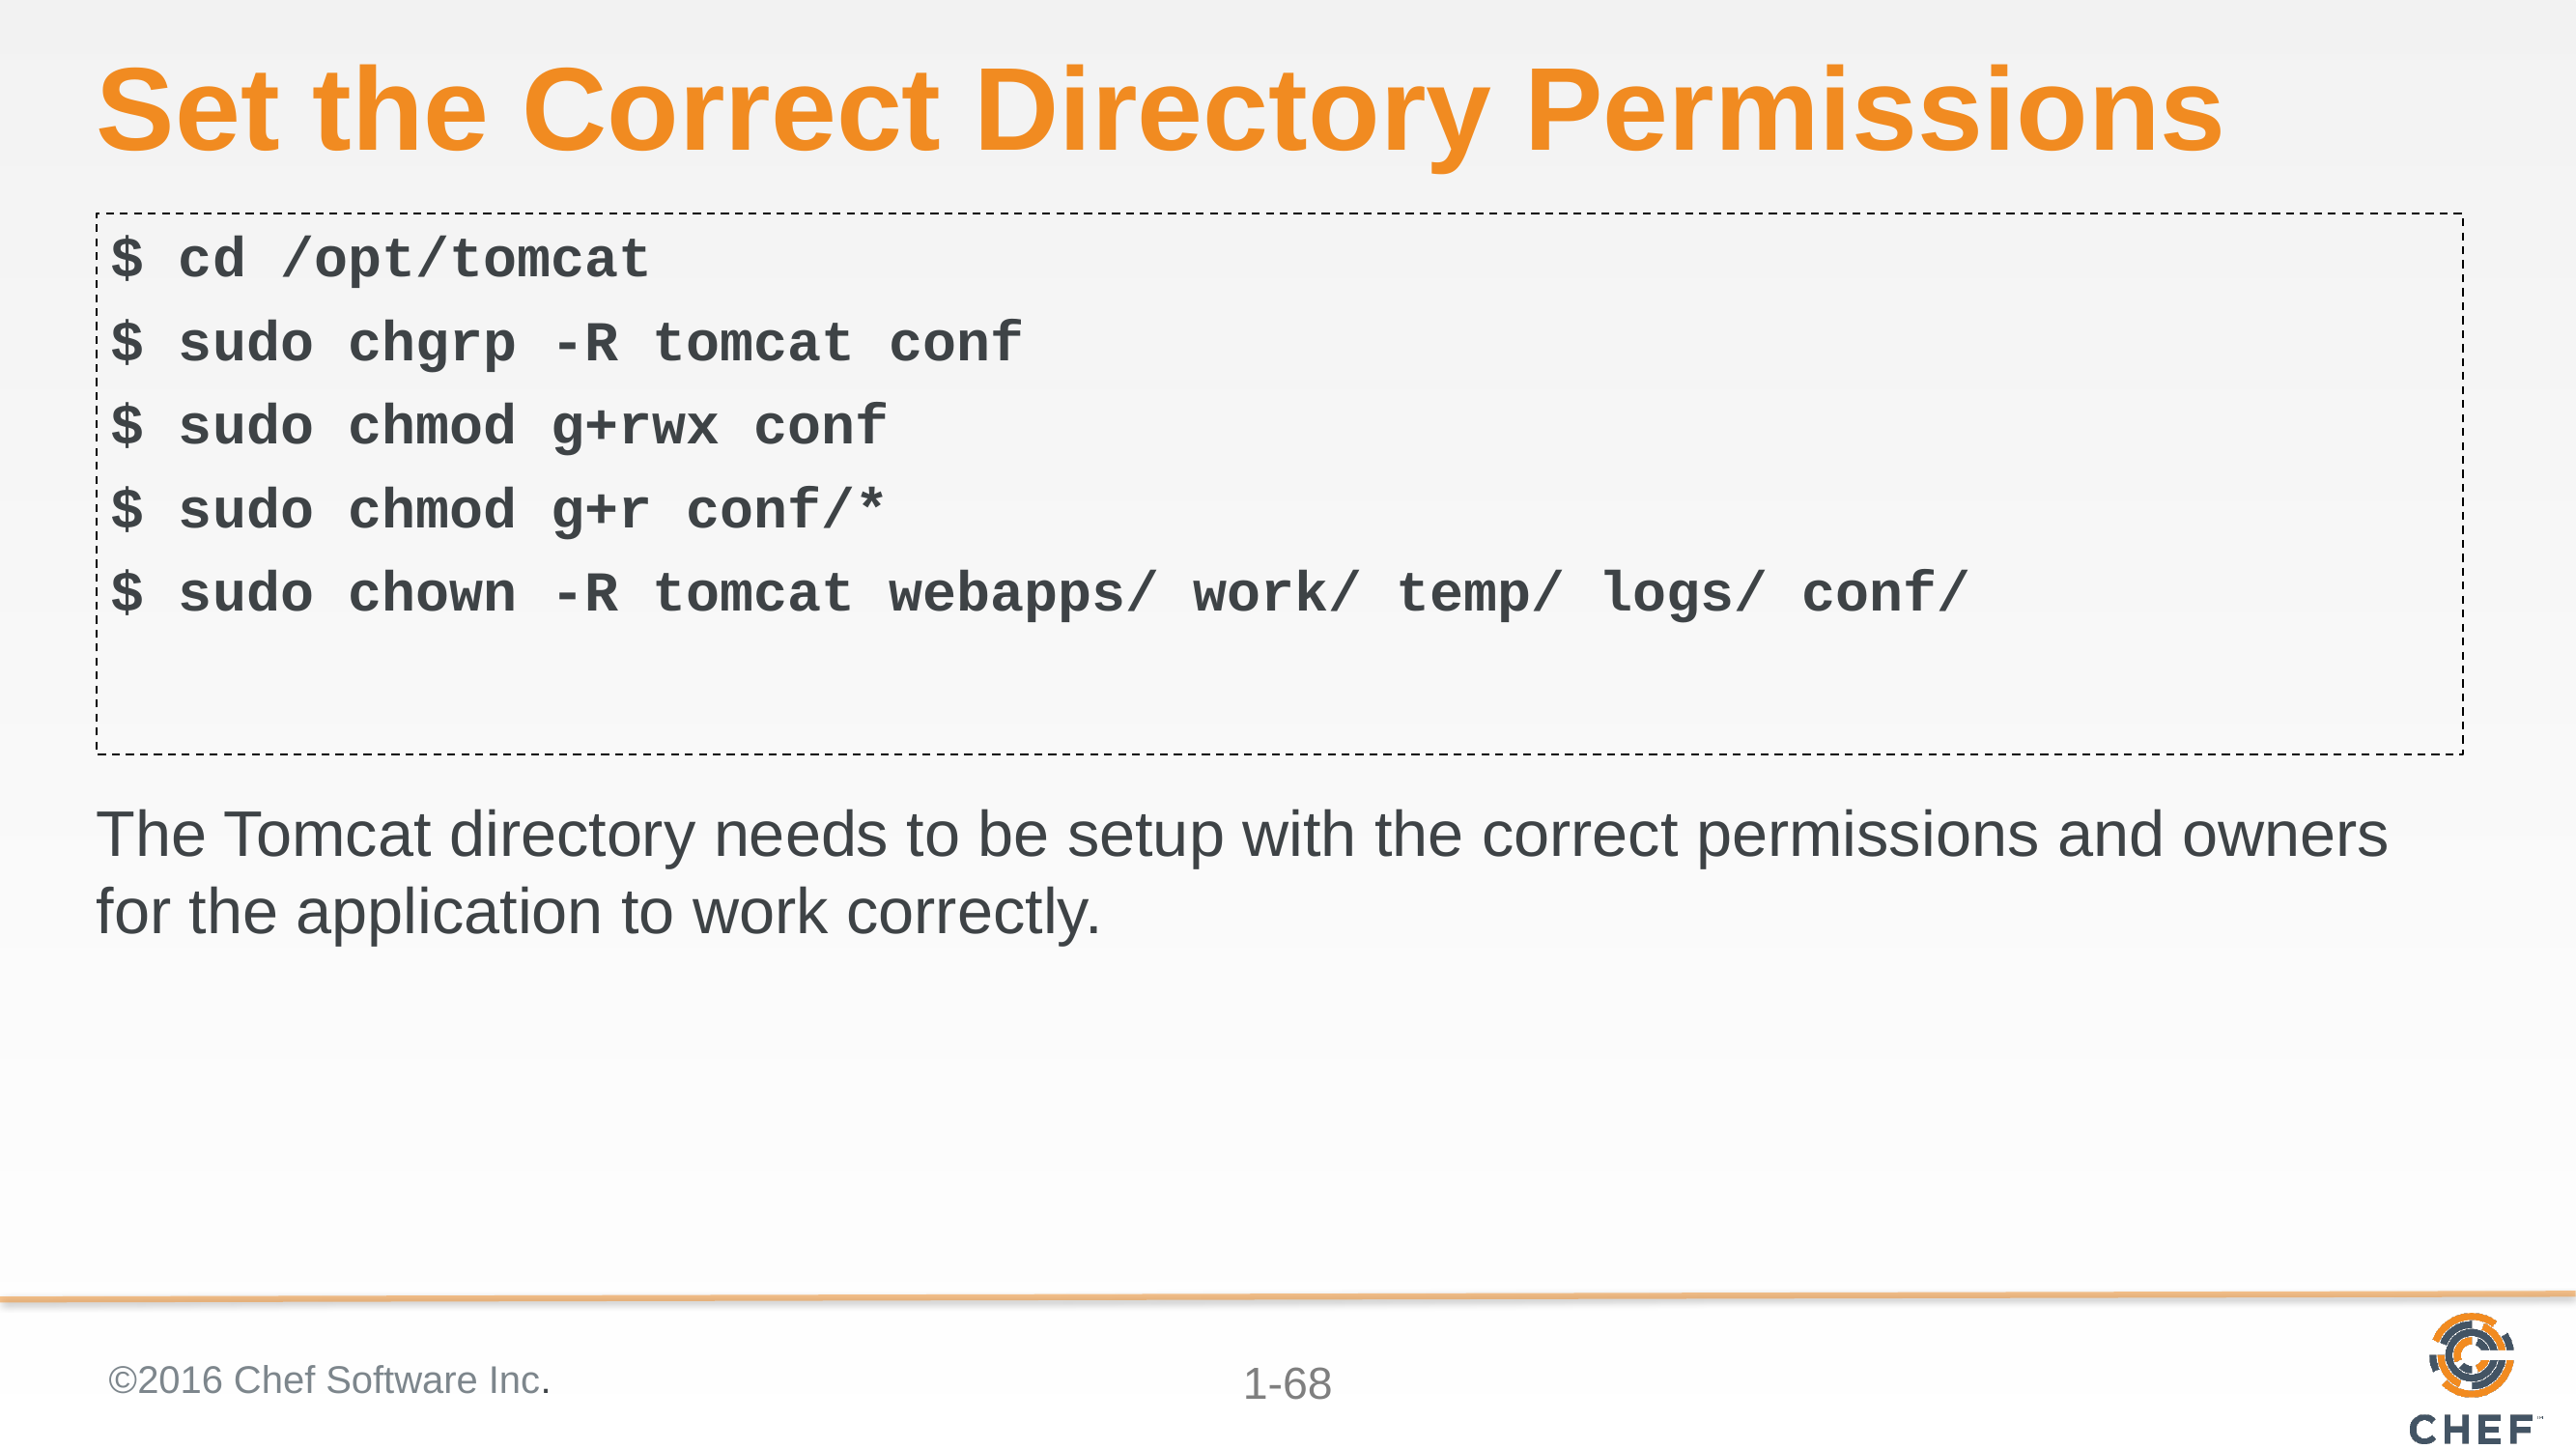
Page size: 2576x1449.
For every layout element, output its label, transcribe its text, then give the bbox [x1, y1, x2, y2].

list $ cd /opt/tomcat $ sudo chgrp -R tomcat conf $ sudo chmod g+rwx conf $ sudo chmod g+r conf/* $ sudo chown -R tomcat webapps/ work/ temp/ logs/ conf/ [96, 213, 2464, 755]
title Set the Correct Directory Permissions [96, 48, 2463, 180]
list The Tomcat directory needs to be setup with the correct permissions and owners for the application to work correctly. [97, 792, 2463, 1269]
picture [2399, 1297, 2551, 1449]
